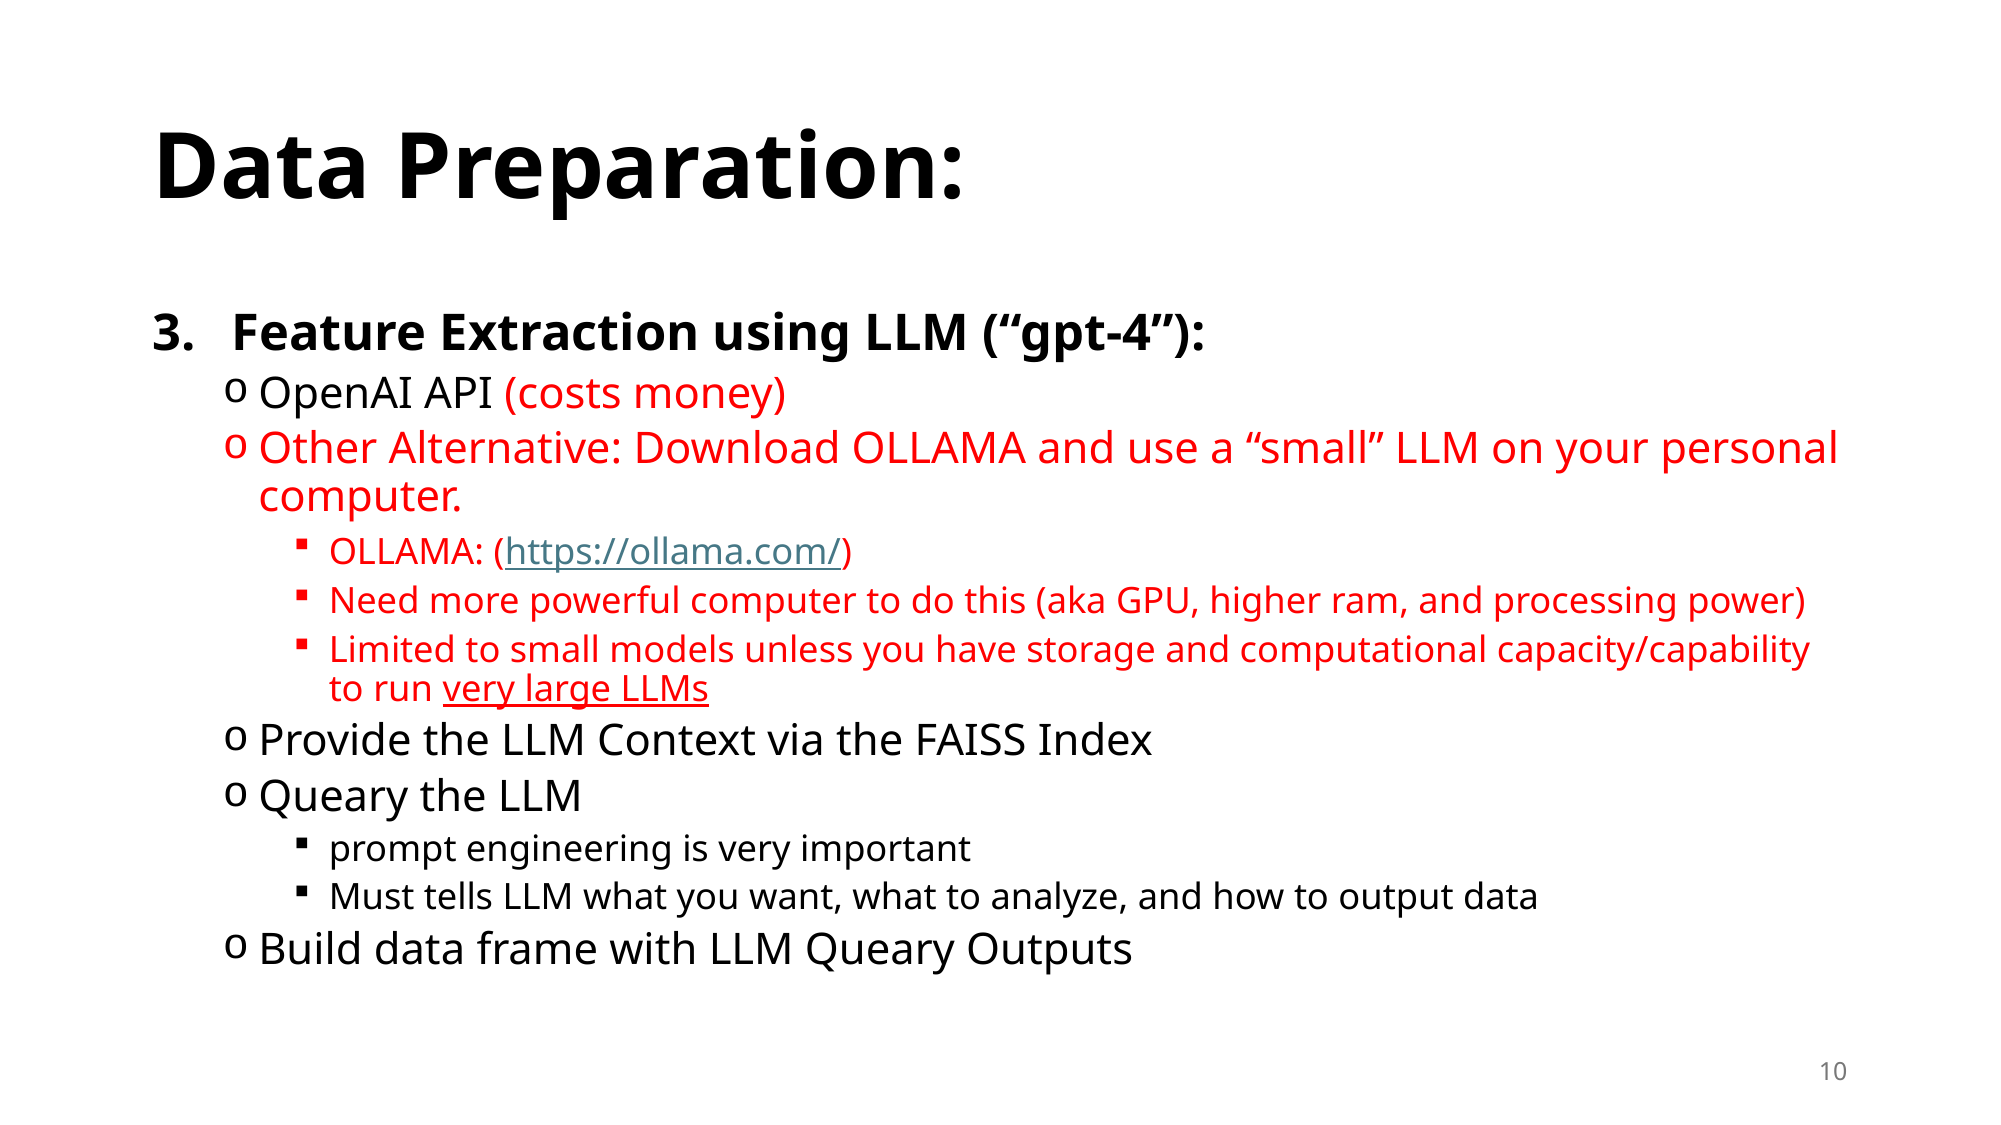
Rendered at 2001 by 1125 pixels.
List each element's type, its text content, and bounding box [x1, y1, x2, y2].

list Feature Extraction using LLM (“gpt-4”): OpenAI API (costs money) Other Alternative: Download OLLAMA and use a “small” LLM on your personal computer. OLLAMA: (https://ollama.com/) Need more powerful computer to do this (aka GPU, higher ram, and processing power) Limited to small models unless you have storage and computational capacity/capability to run very large LLMs Provide the LLM Context via the FAISS Index Queary the LLM prompt engineering is very important Must tells LLM what you want, what to analyze, and how to output data Build data frame with LLM Queary Outputs [137, 299, 1863, 1014]
slide_number 10 [1412, 1042, 1863, 1103]
title Data Preparation: [137, 59, 1863, 278]
